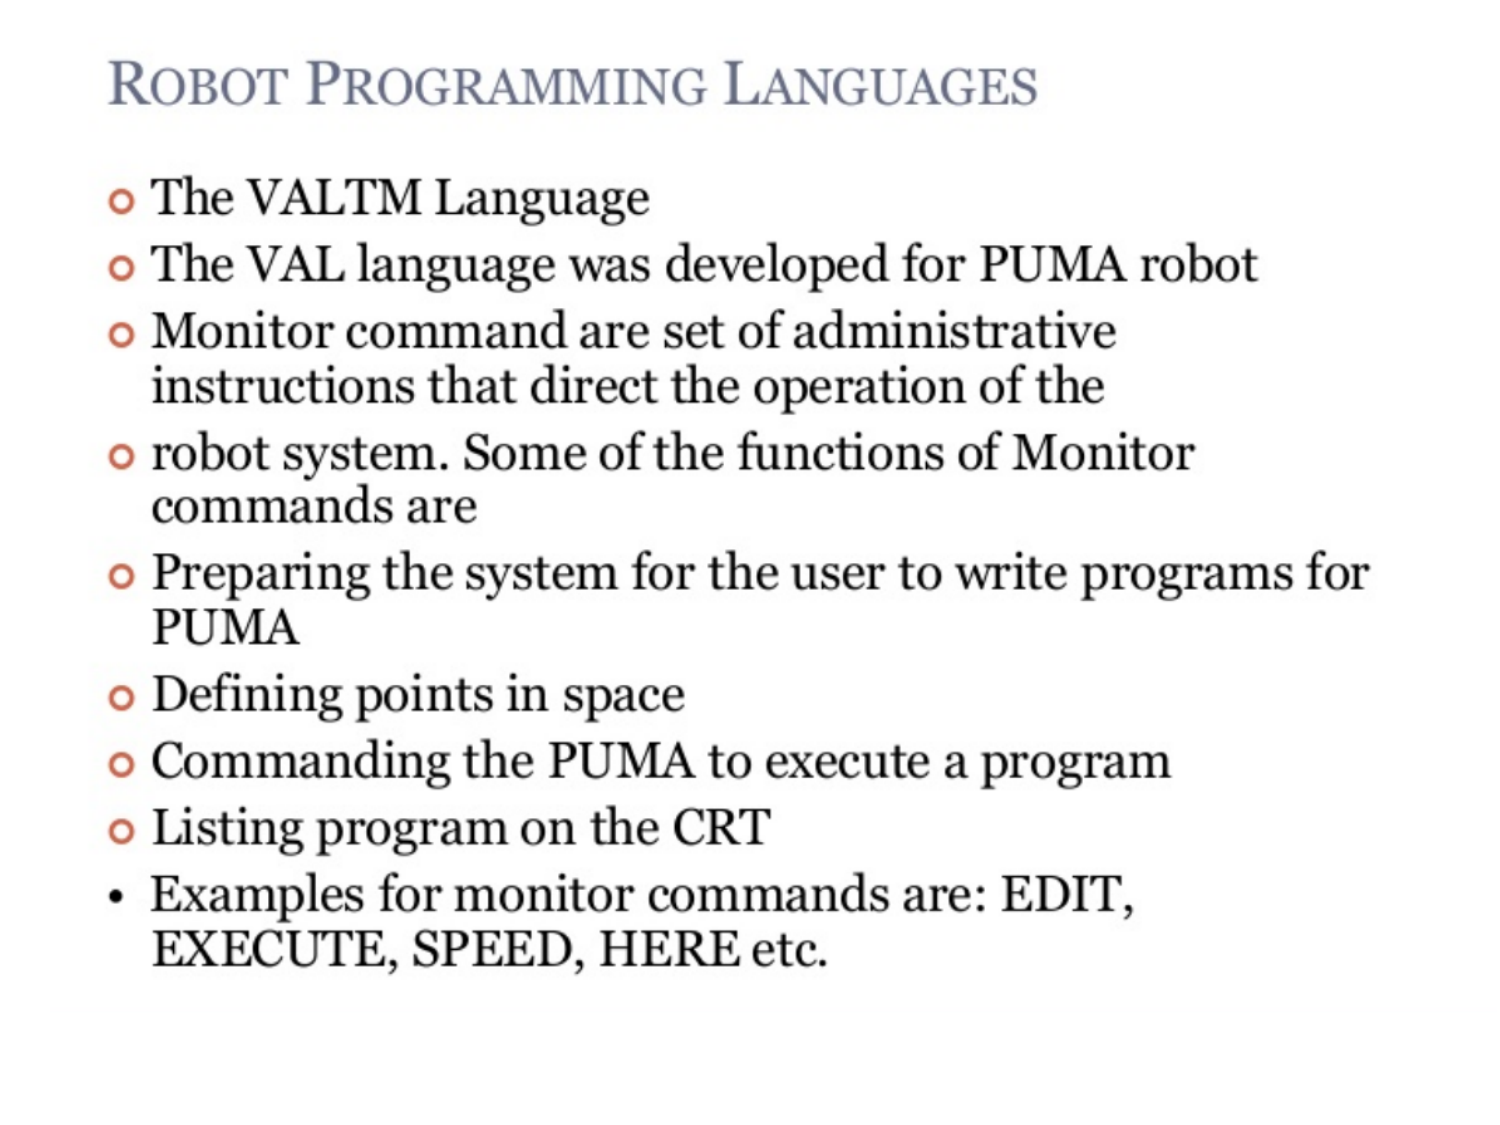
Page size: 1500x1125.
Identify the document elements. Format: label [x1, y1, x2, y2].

picture [49, 37, 1498, 1013]
